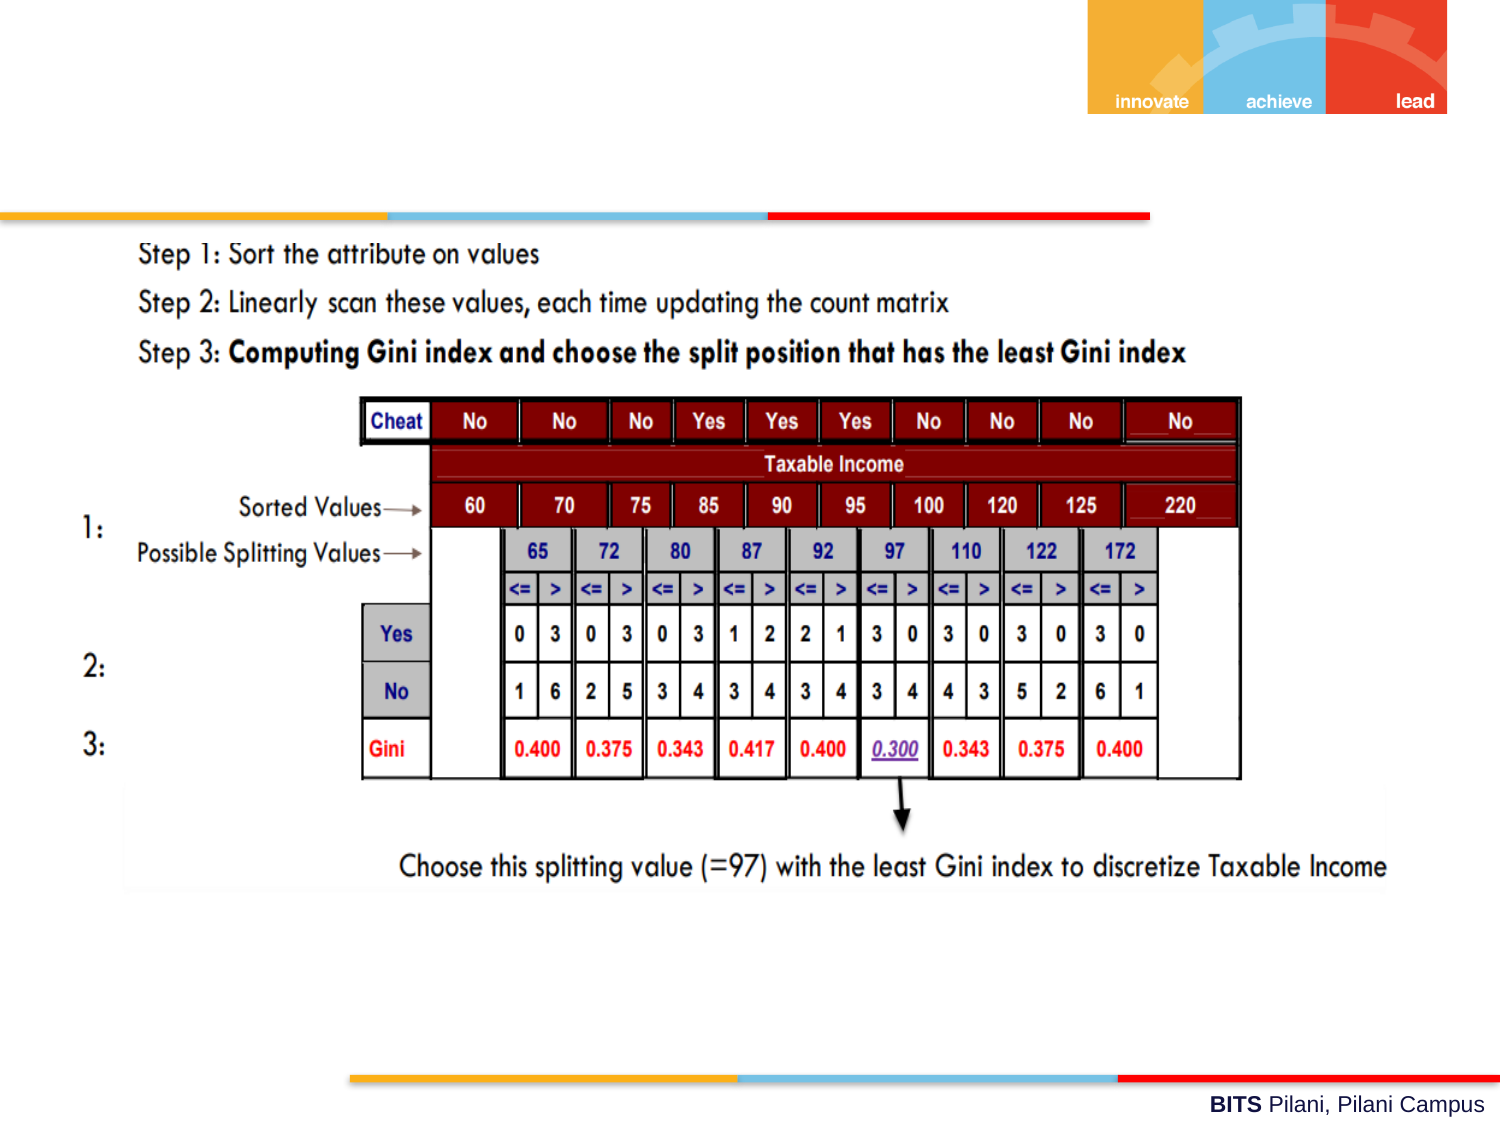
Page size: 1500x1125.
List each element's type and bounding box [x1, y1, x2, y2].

picture [1087, 0, 1448, 114]
list [74, 243, 1426, 903]
